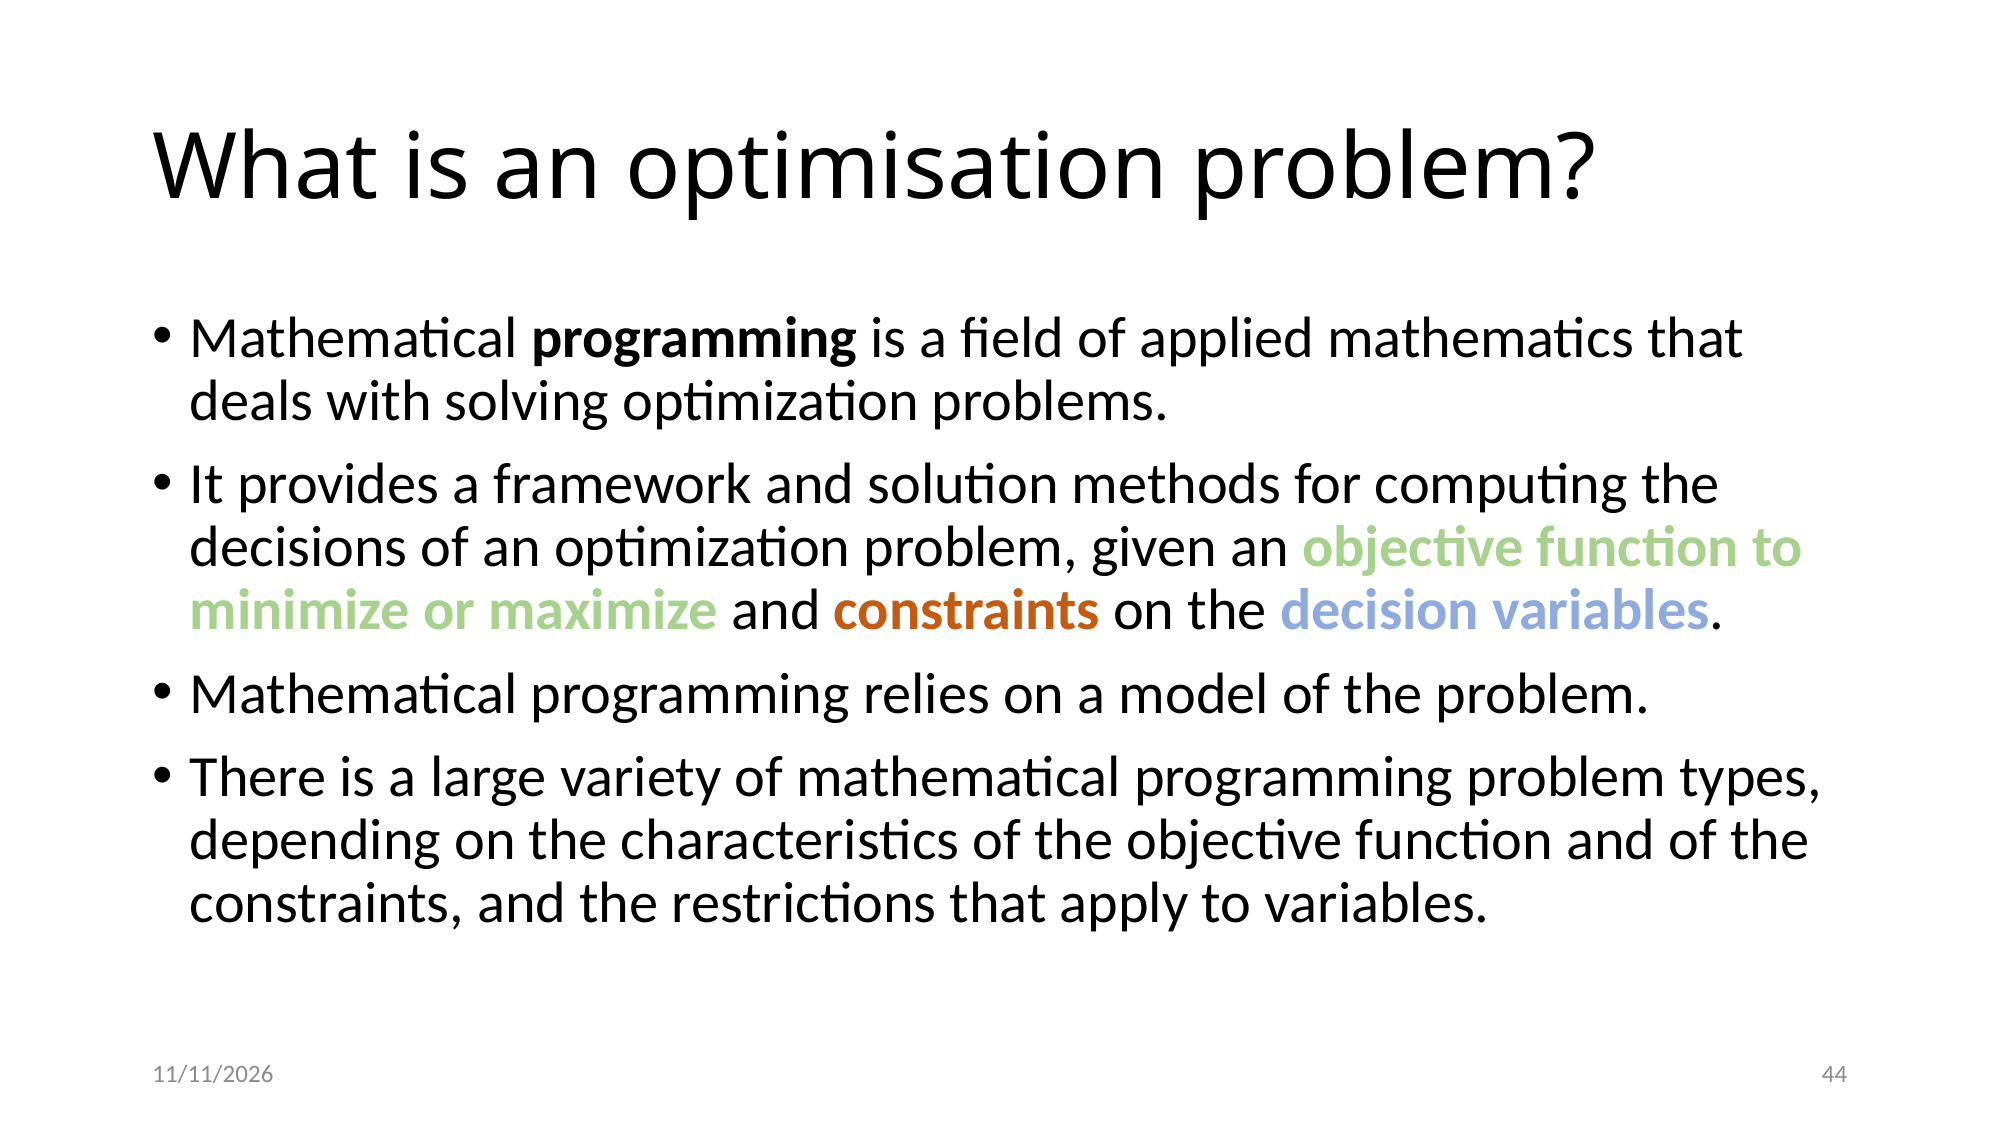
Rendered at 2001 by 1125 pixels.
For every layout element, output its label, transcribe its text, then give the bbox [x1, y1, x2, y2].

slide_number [137, 1042, 588, 1103]
slide_number 44 [1412, 1042, 1863, 1103]
list Mathematical programming is a field of applied mathematics that deals with solving optimization problems. It provides a framework and solution methods for computing the decisions of an optimization problem, given an objective function to minimize or maximize and constraints on the decision variables. Mathematical programming relies on a model of the problem. There is a large variety of mathematical programming problem types, depending on the characteristics of the objective function and of the constraints, and the restrictions that apply to variables. [137, 299, 1863, 1014]
title What is an optimisation problem? [137, 59, 1863, 278]
